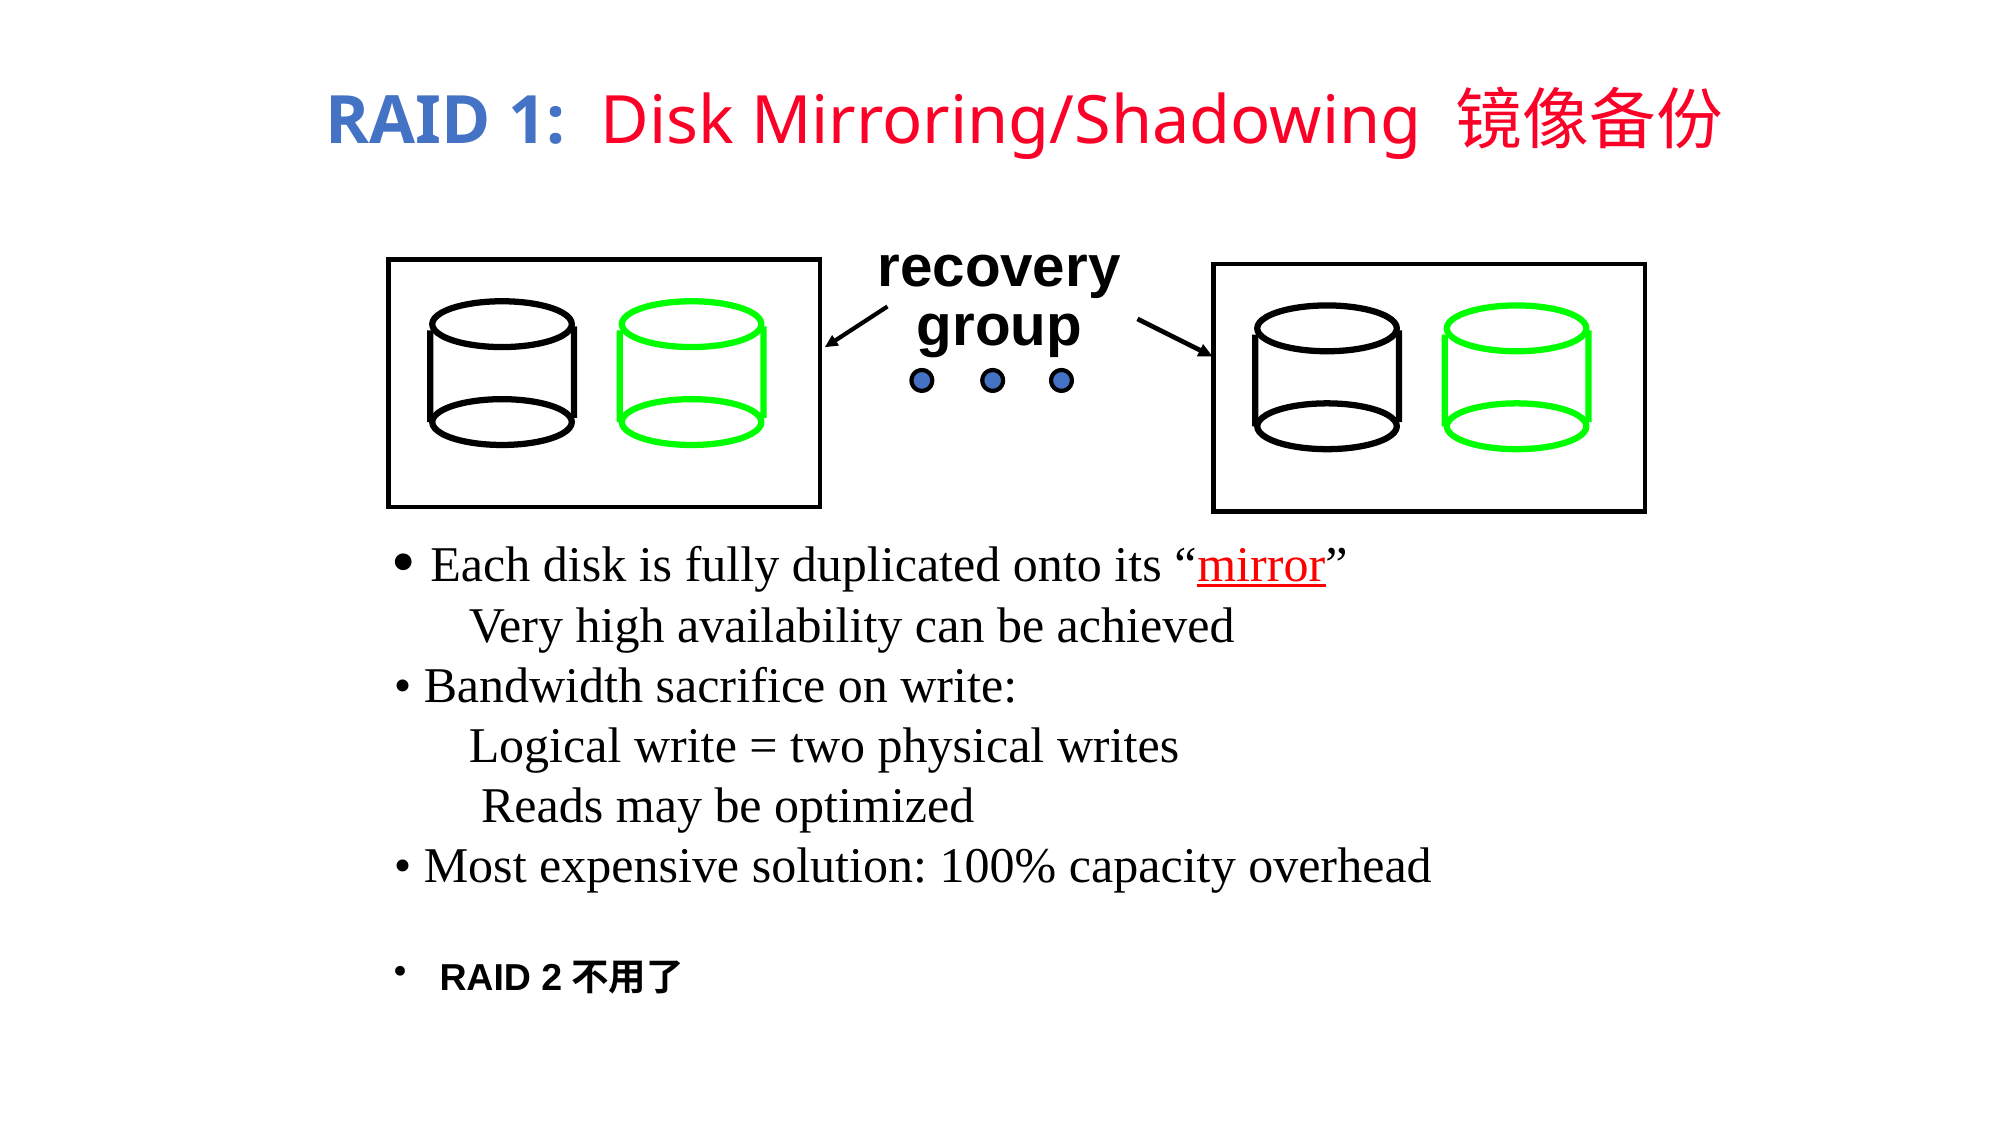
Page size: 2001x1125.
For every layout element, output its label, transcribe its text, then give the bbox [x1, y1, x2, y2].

text_box • Each disk is fully duplicated onto its “mirror” Very high availability can be achieved • Bandwidth sacrifice on write: Logical write = two physical writes Reads may be optimized • Most expensive solution: 100% capacity overhead RAID 2不用了 [378, 515, 1622, 1006]
text_box [825, 322, 862, 348]
text_box [982, 370, 1004, 391]
title RAID 1: Disk Mirroring/Shadowing 镜像备份 [311, 34, 1833, 210]
text_box [1137, 318, 1213, 357]
text_box [1051, 370, 1072, 391]
text_box [1213, 263, 1645, 512]
text_box [388, 259, 820, 508]
text_box recovery group [862, 231, 1136, 365]
text_box [911, 370, 933, 391]
